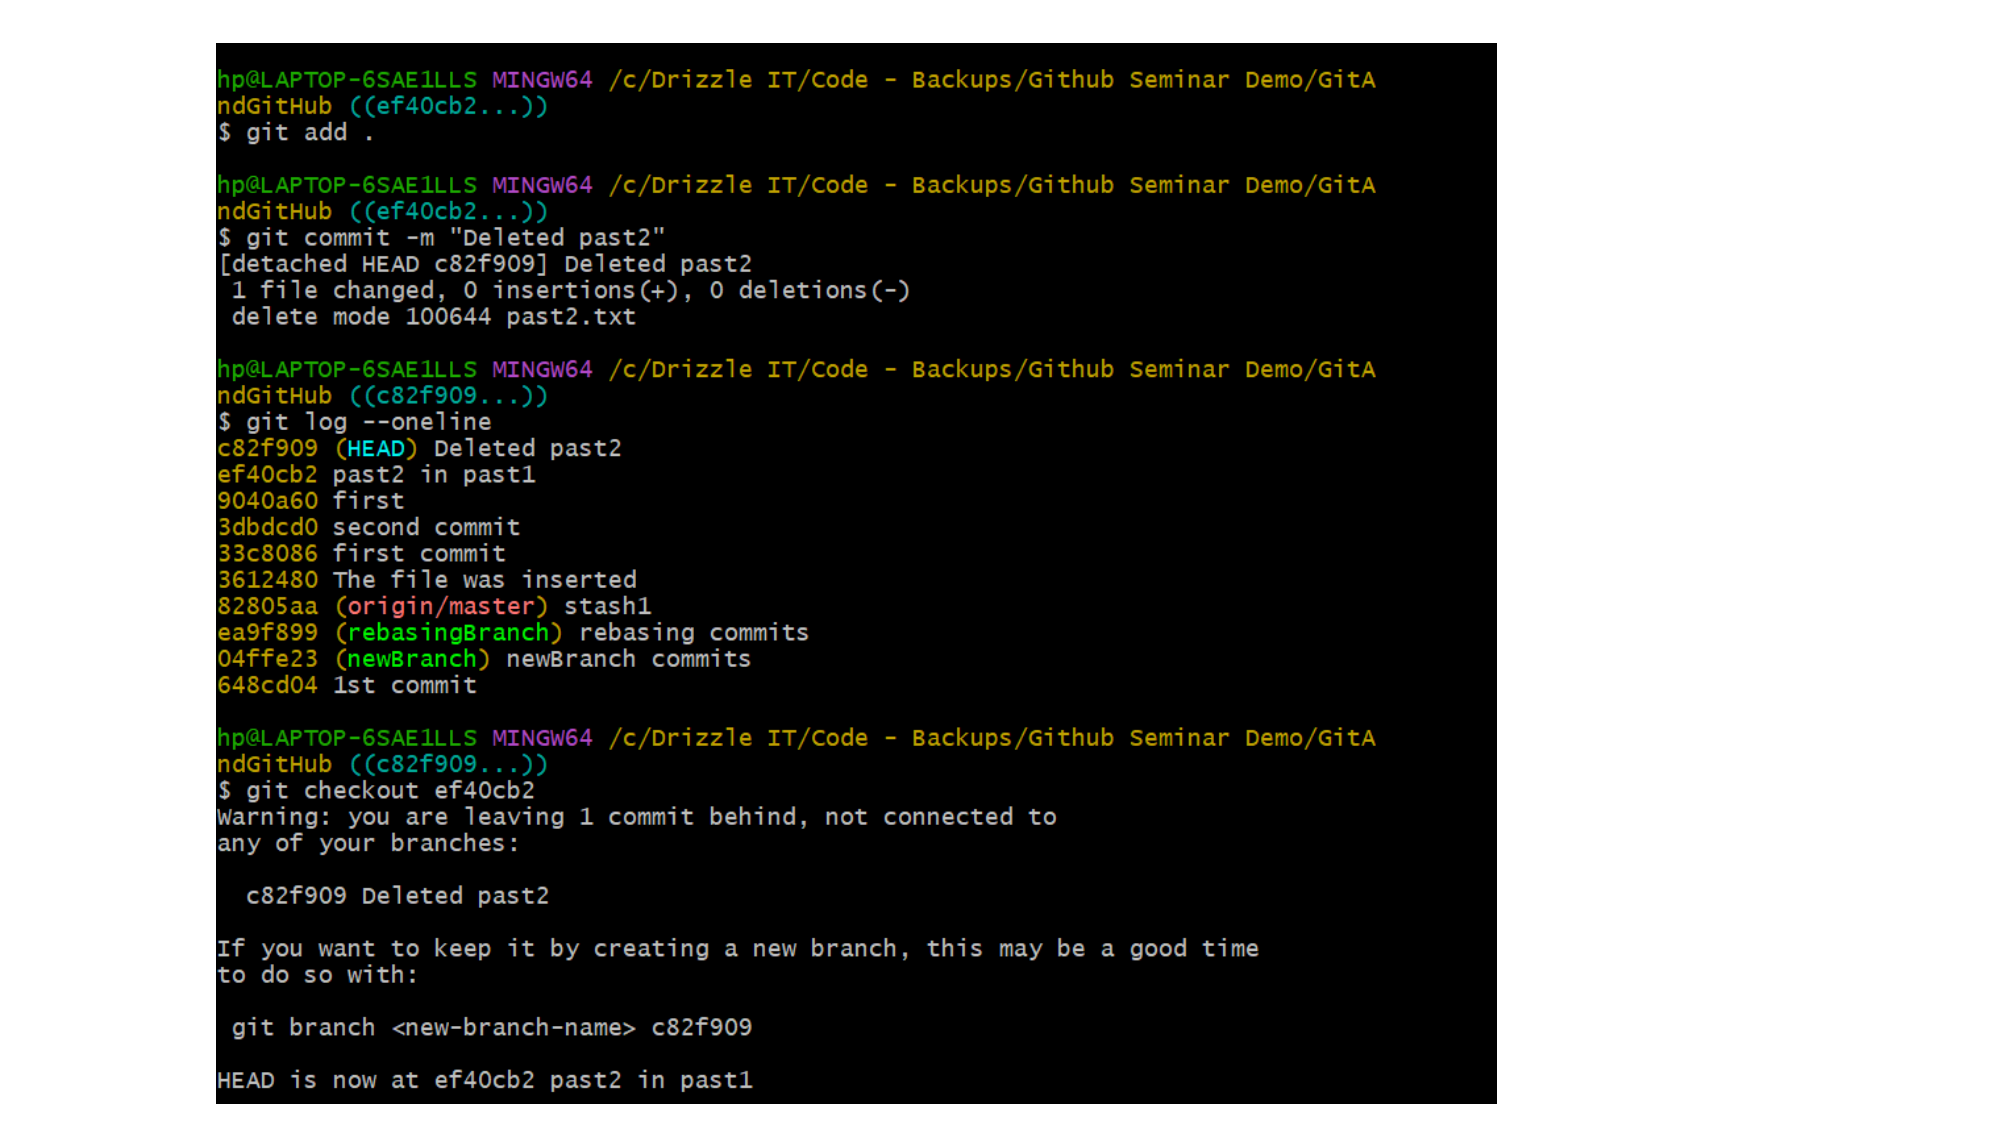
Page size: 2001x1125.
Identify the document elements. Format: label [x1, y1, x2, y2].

list [216, 43, 1497, 1104]
